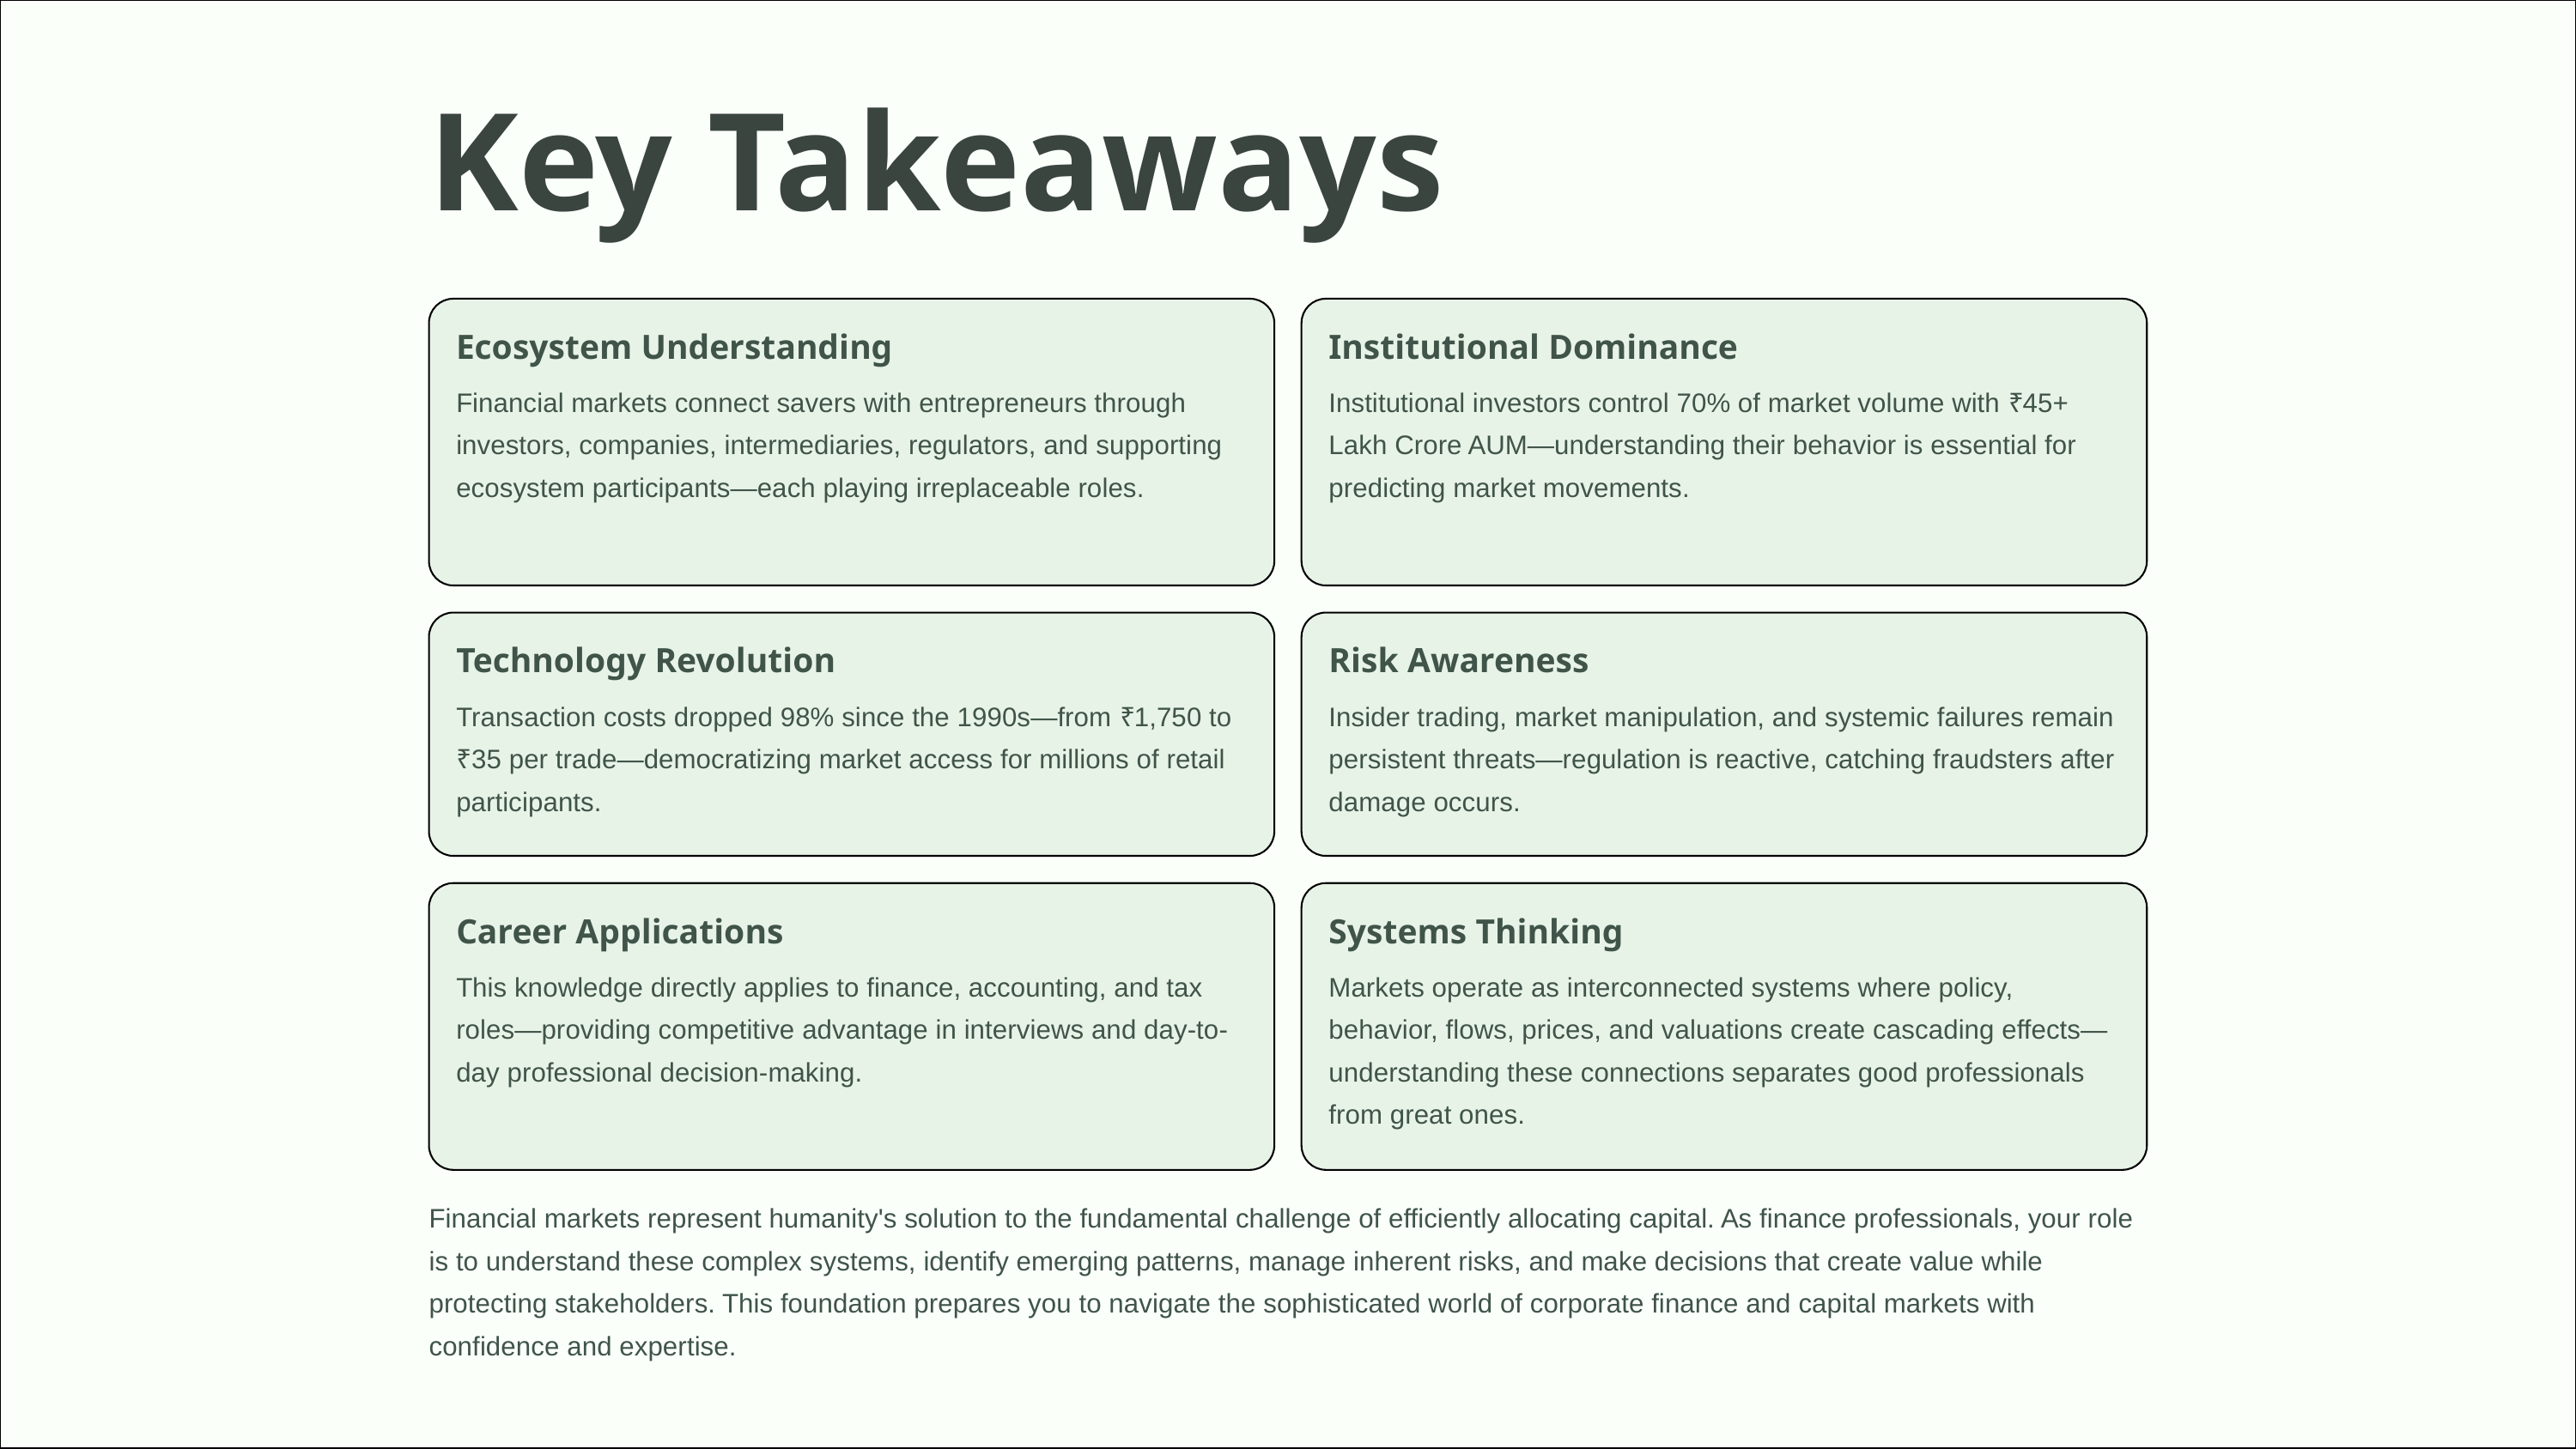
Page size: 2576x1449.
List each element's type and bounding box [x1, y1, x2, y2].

text_box [428, 298, 1275, 586]
text_box [428, 882, 1275, 1171]
text_box [1301, 882, 2148, 1171]
text_box [1301, 298, 2148, 586]
text_box [0, 0, 2576, 1449]
text_box [1301, 612, 2148, 857]
text_box [428, 612, 1275, 857]
